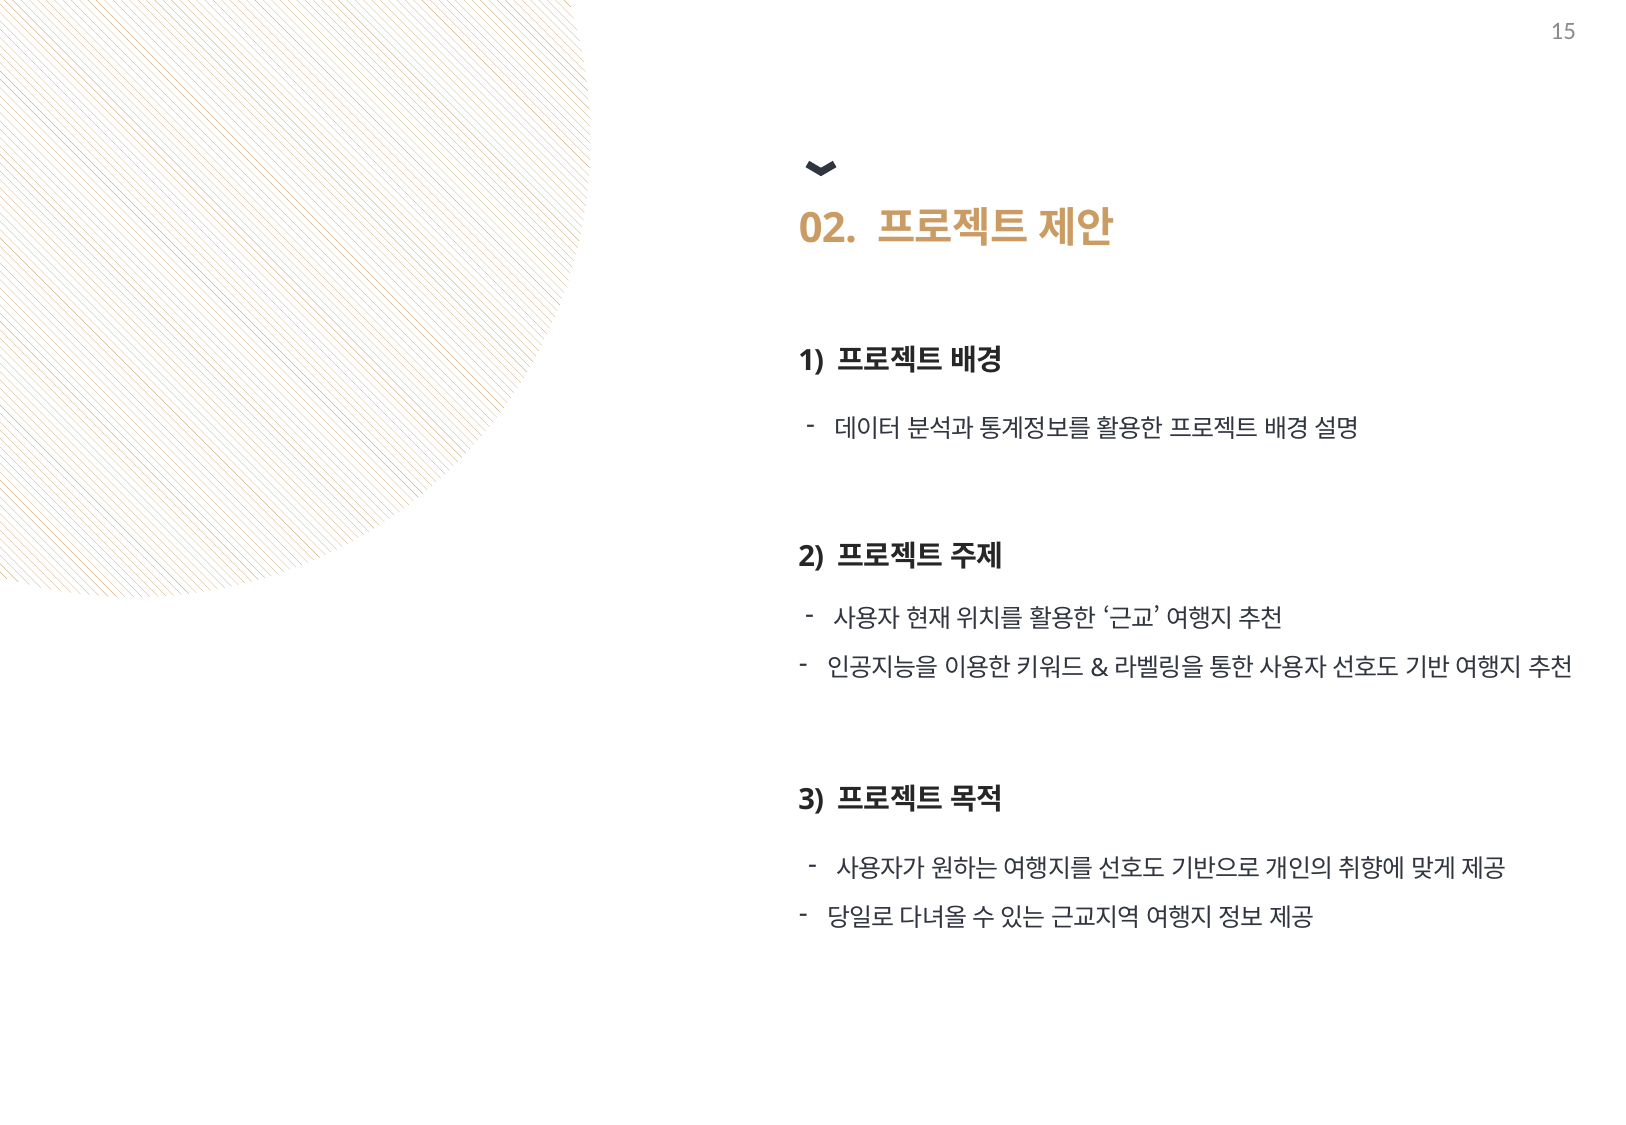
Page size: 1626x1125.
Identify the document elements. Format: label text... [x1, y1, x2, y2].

text_box 인공지능을 이용한 키워드&라벨링을 통한 사용자 선호도 기반 여행지 추천 [784, 639, 1597, 689]
text_box 3) 프로젝트 목적 [783, 767, 1018, 823]
text_box 데이터 분석과 통계정보를 활용한 프로젝트 배경 설명 [791, 400, 1376, 450]
text_box 당일로 다녀올 수 있는 근교지역 여행지 정보 제공 [784, 889, 1597, 939]
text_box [807, 163, 835, 173]
slide_number 15 [1501, 0, 1625, 60]
text_box 2) 프로젝트 주제 [783, 524, 1018, 580]
text_box 사용자 현재 위치를 활용한 ‘근교’ 여행지 추천 [790, 591, 1299, 639]
text_box 02. 프로젝트 제안 [784, 186, 1130, 258]
text_box 1) 프로젝트 배경 [783, 329, 1018, 384]
text_box [0, 0, 592, 599]
text_box 사용자가 원하는 여행지를 선호도 기반으로 개인의 취향에 맞게 제공 [793, 841, 1523, 889]
